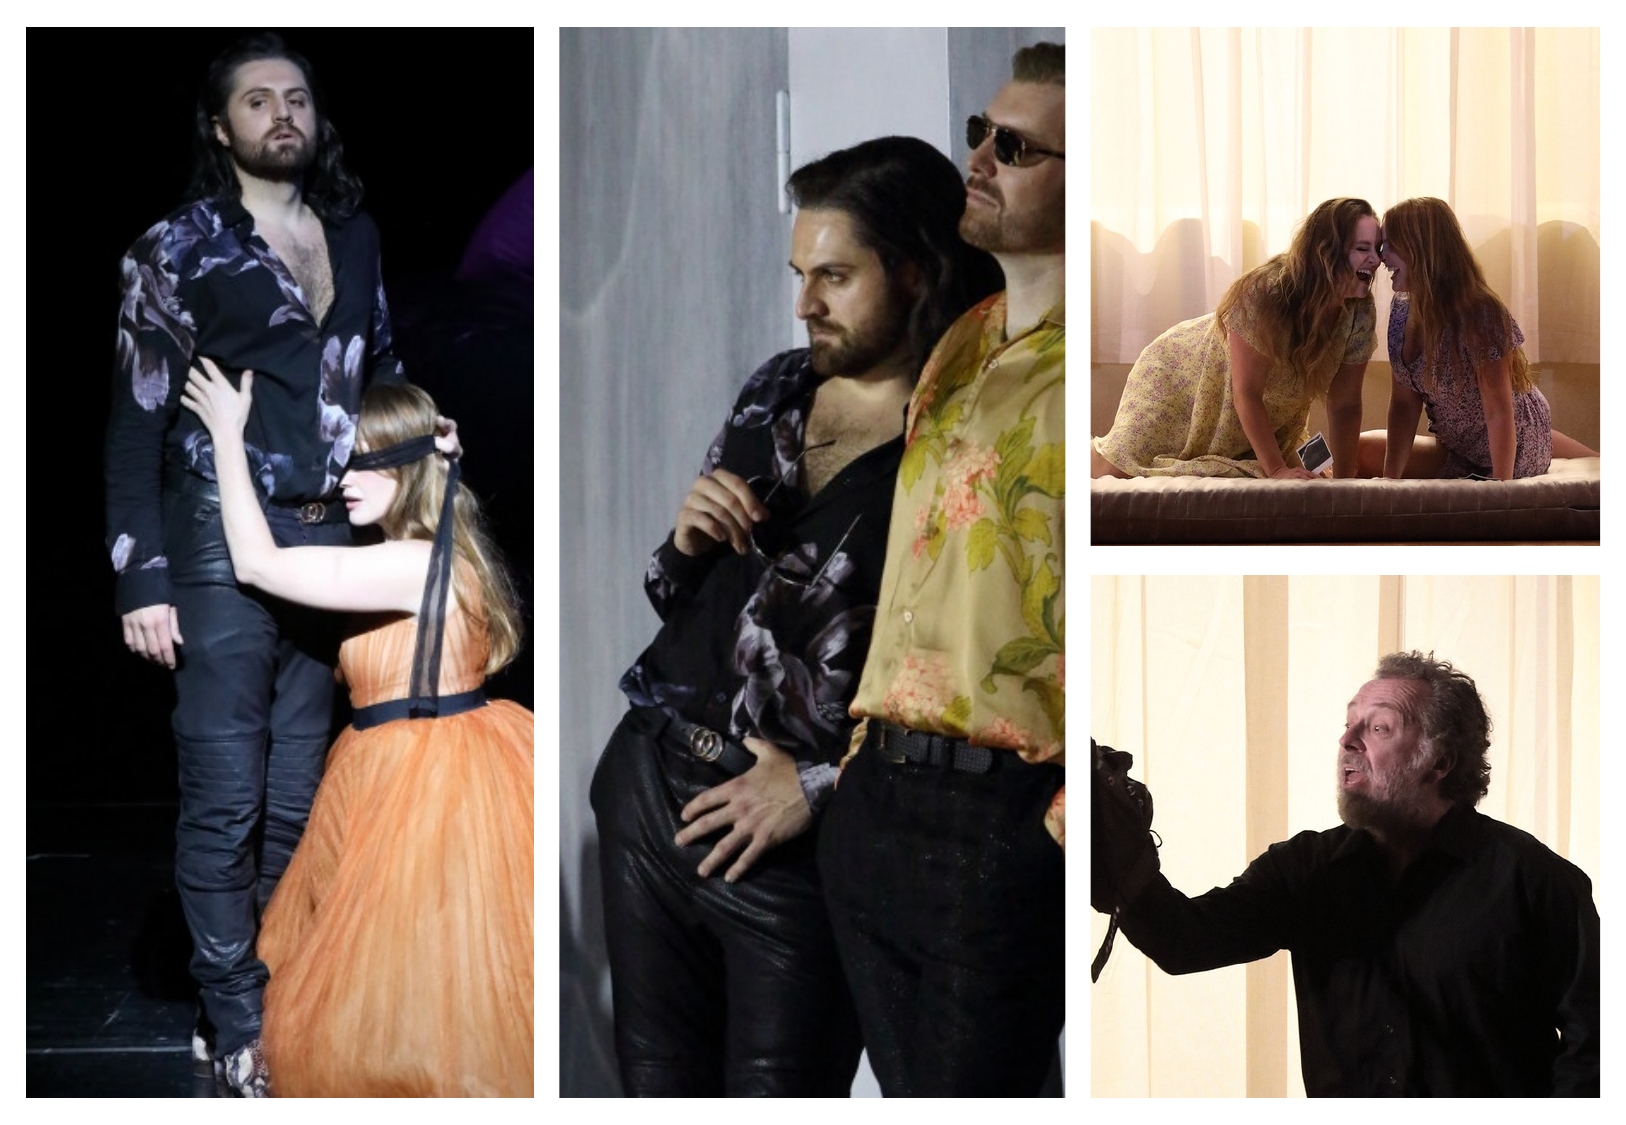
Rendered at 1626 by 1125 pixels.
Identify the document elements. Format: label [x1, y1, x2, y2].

picture [559, 27, 1066, 1098]
picture [26, 27, 534, 1098]
picture [1090, 575, 1601, 1098]
picture [1090, 27, 1601, 546]
text_box [0, 0, 1625, 1125]
